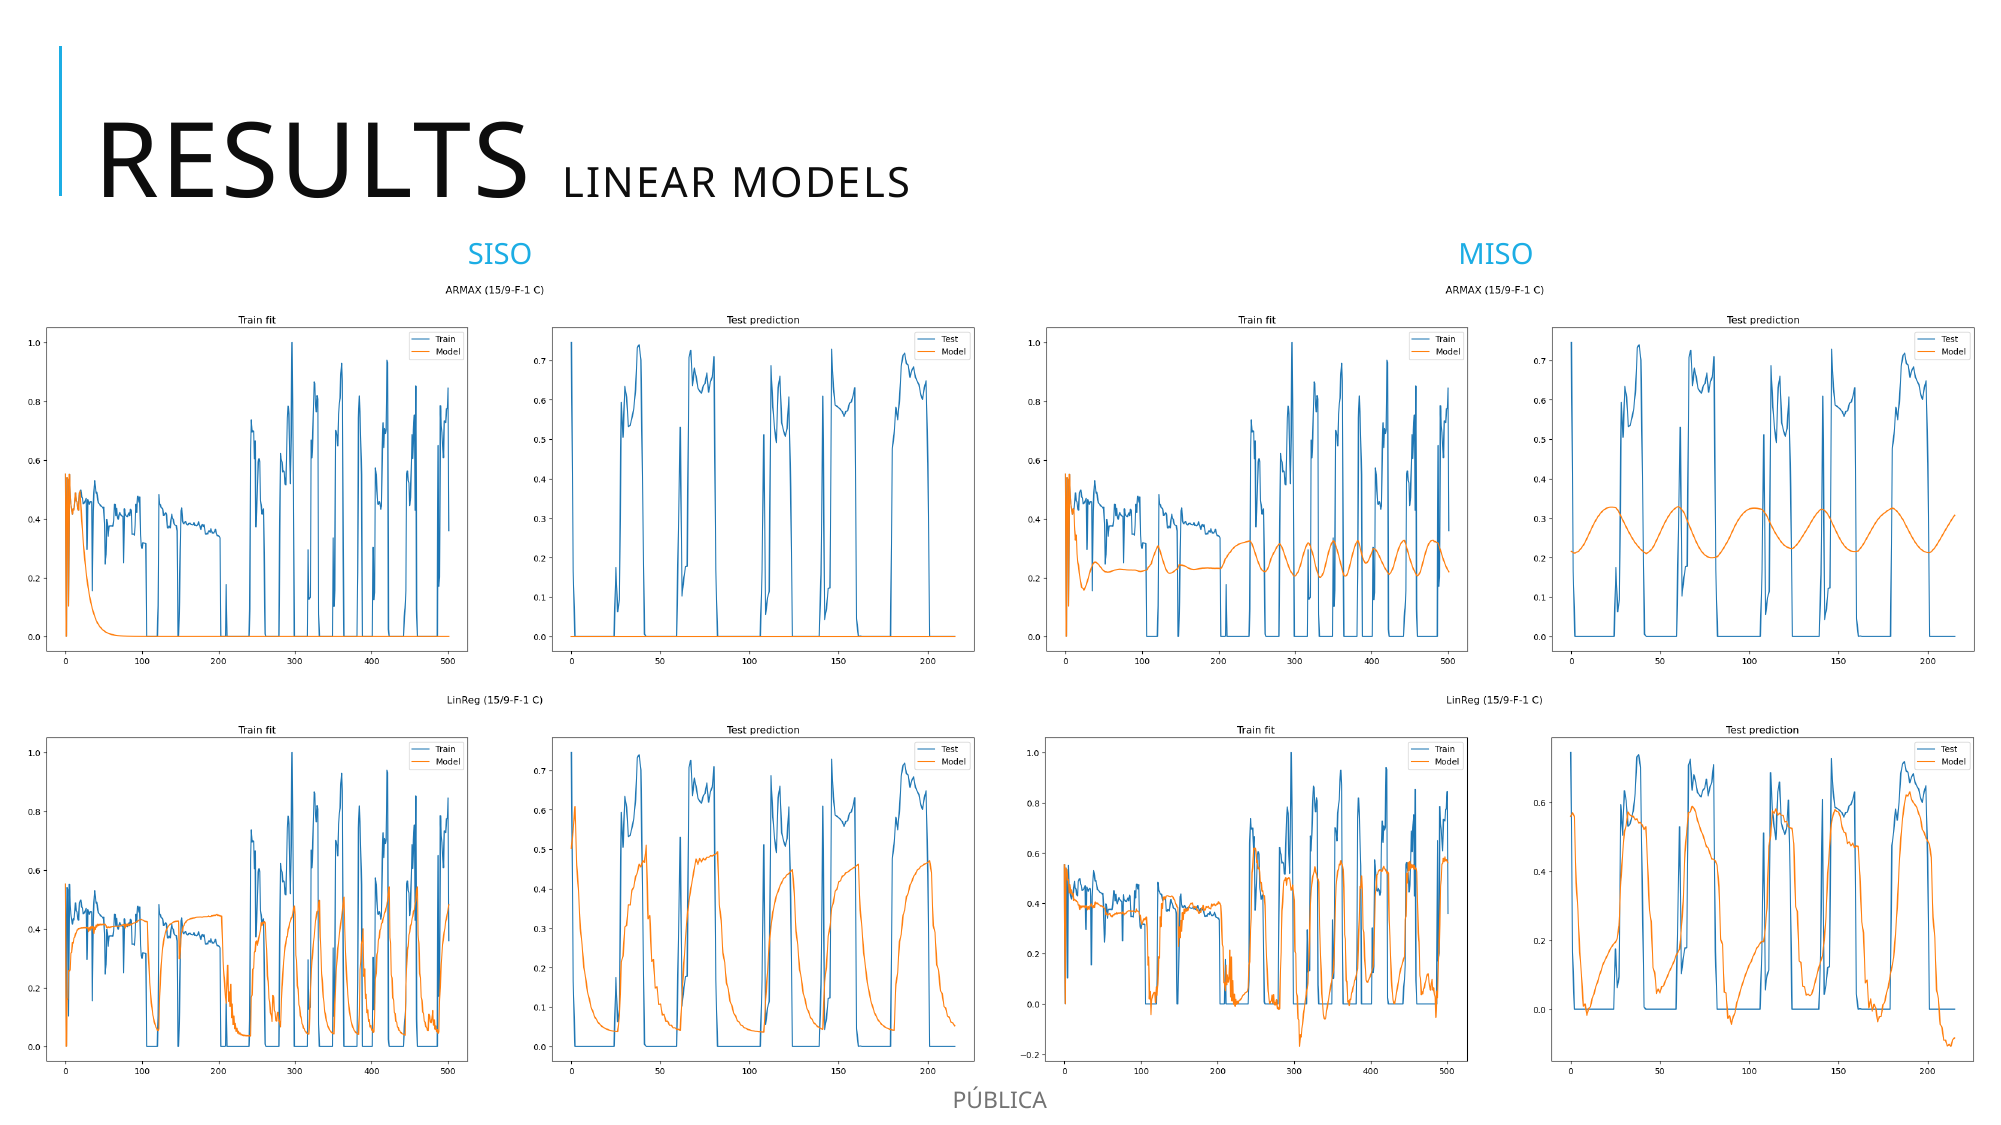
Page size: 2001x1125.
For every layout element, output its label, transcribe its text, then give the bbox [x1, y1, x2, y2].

picture [1013, 690, 1979, 1081]
picture [1020, 280, 1979, 671]
picture [21, 280, 980, 671]
text_box MISO [1226, 223, 1766, 275]
picture [21, 690, 980, 1081]
title Results LINEAR MODELS [79, 44, 1674, 291]
text_box SISO [230, 223, 770, 275]
